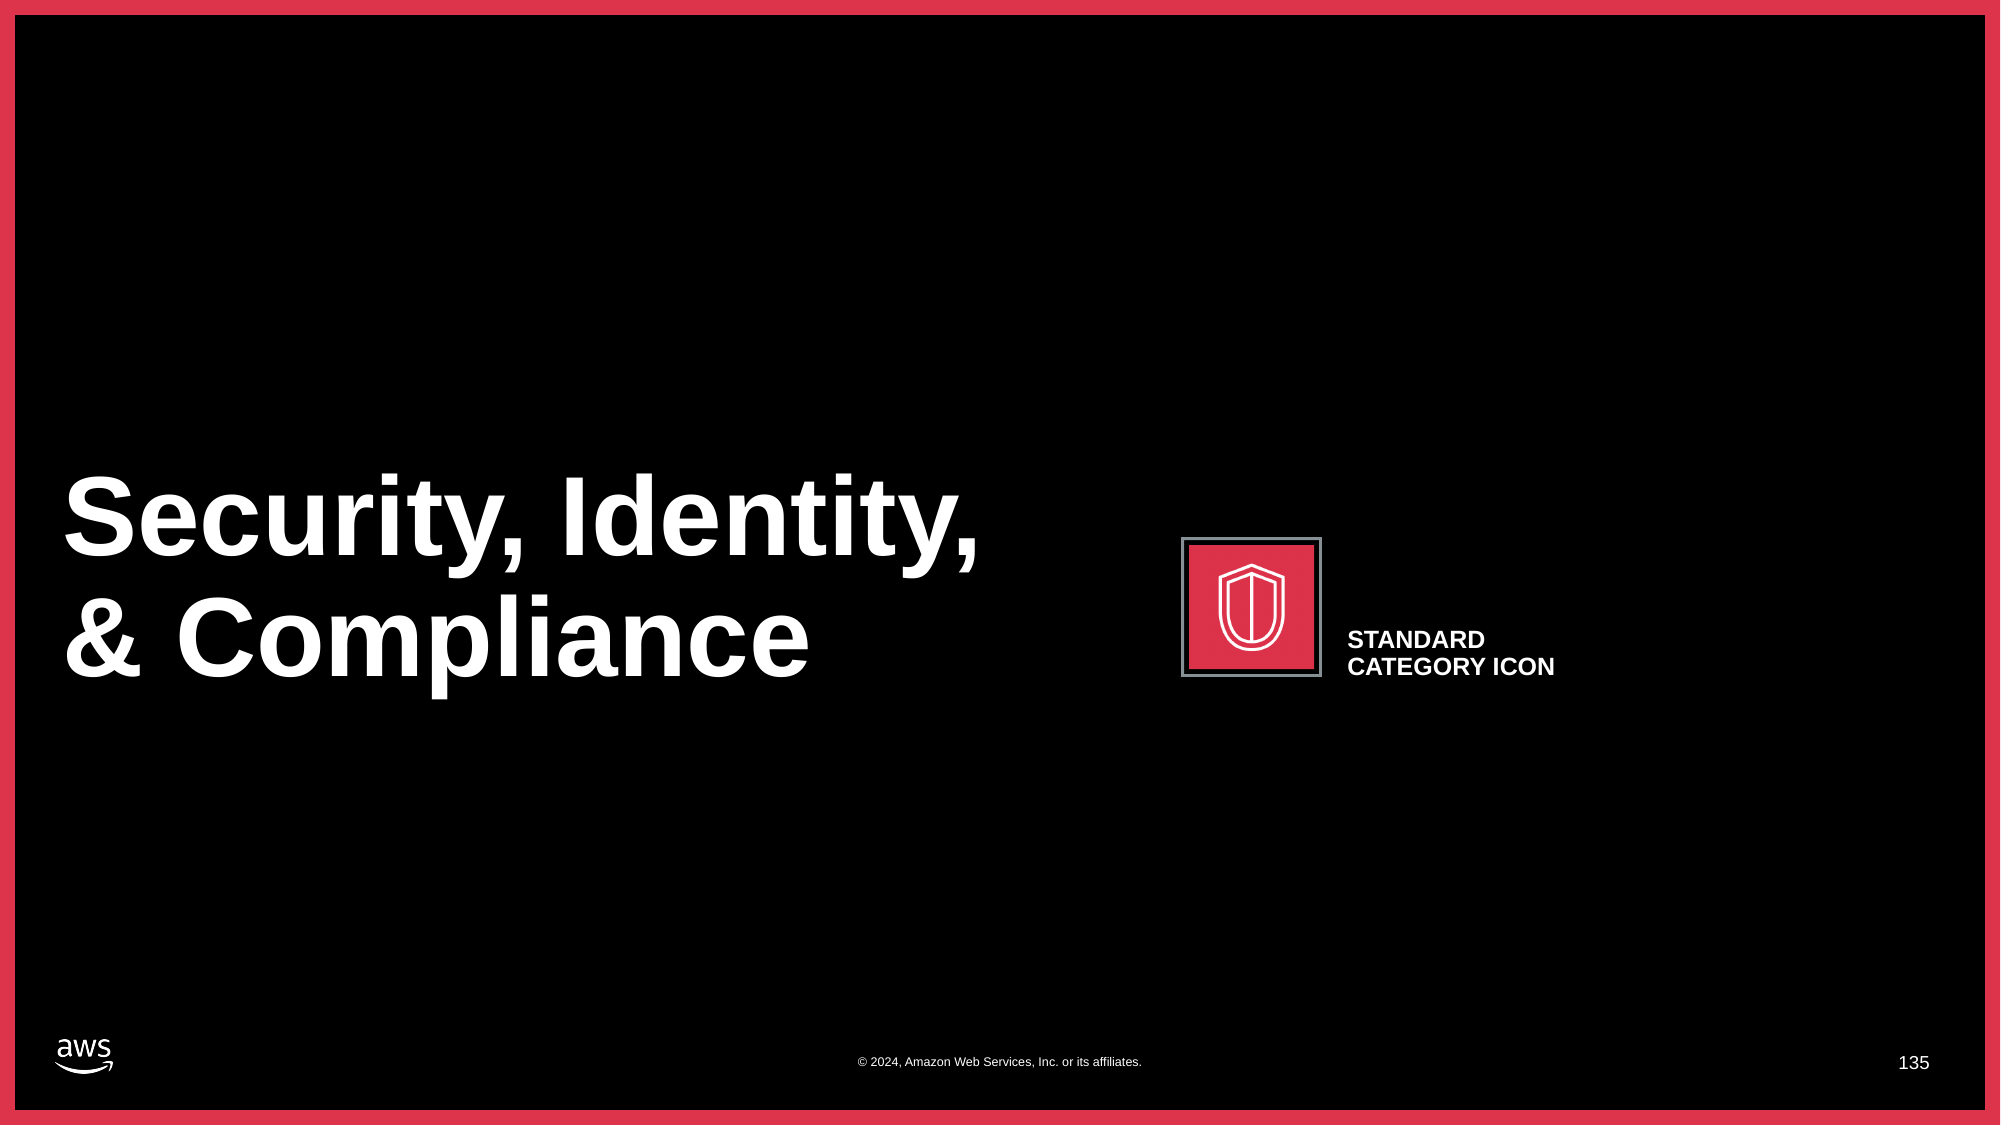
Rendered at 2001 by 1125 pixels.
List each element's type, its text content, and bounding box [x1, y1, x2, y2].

footer © 2024, Amazon Web Services, Inc. or its affiliates. [662, 1031, 1338, 1092]
title Security, Identity, & Compliance [47, 339, 1393, 709]
slide_number 135 [1494, 1031, 1945, 1092]
picture [1181, 537, 1322, 677]
text_box STANDARD CATEGORY ICON [1332, 541, 1780, 689]
picture [55, 1039, 113, 1074]
